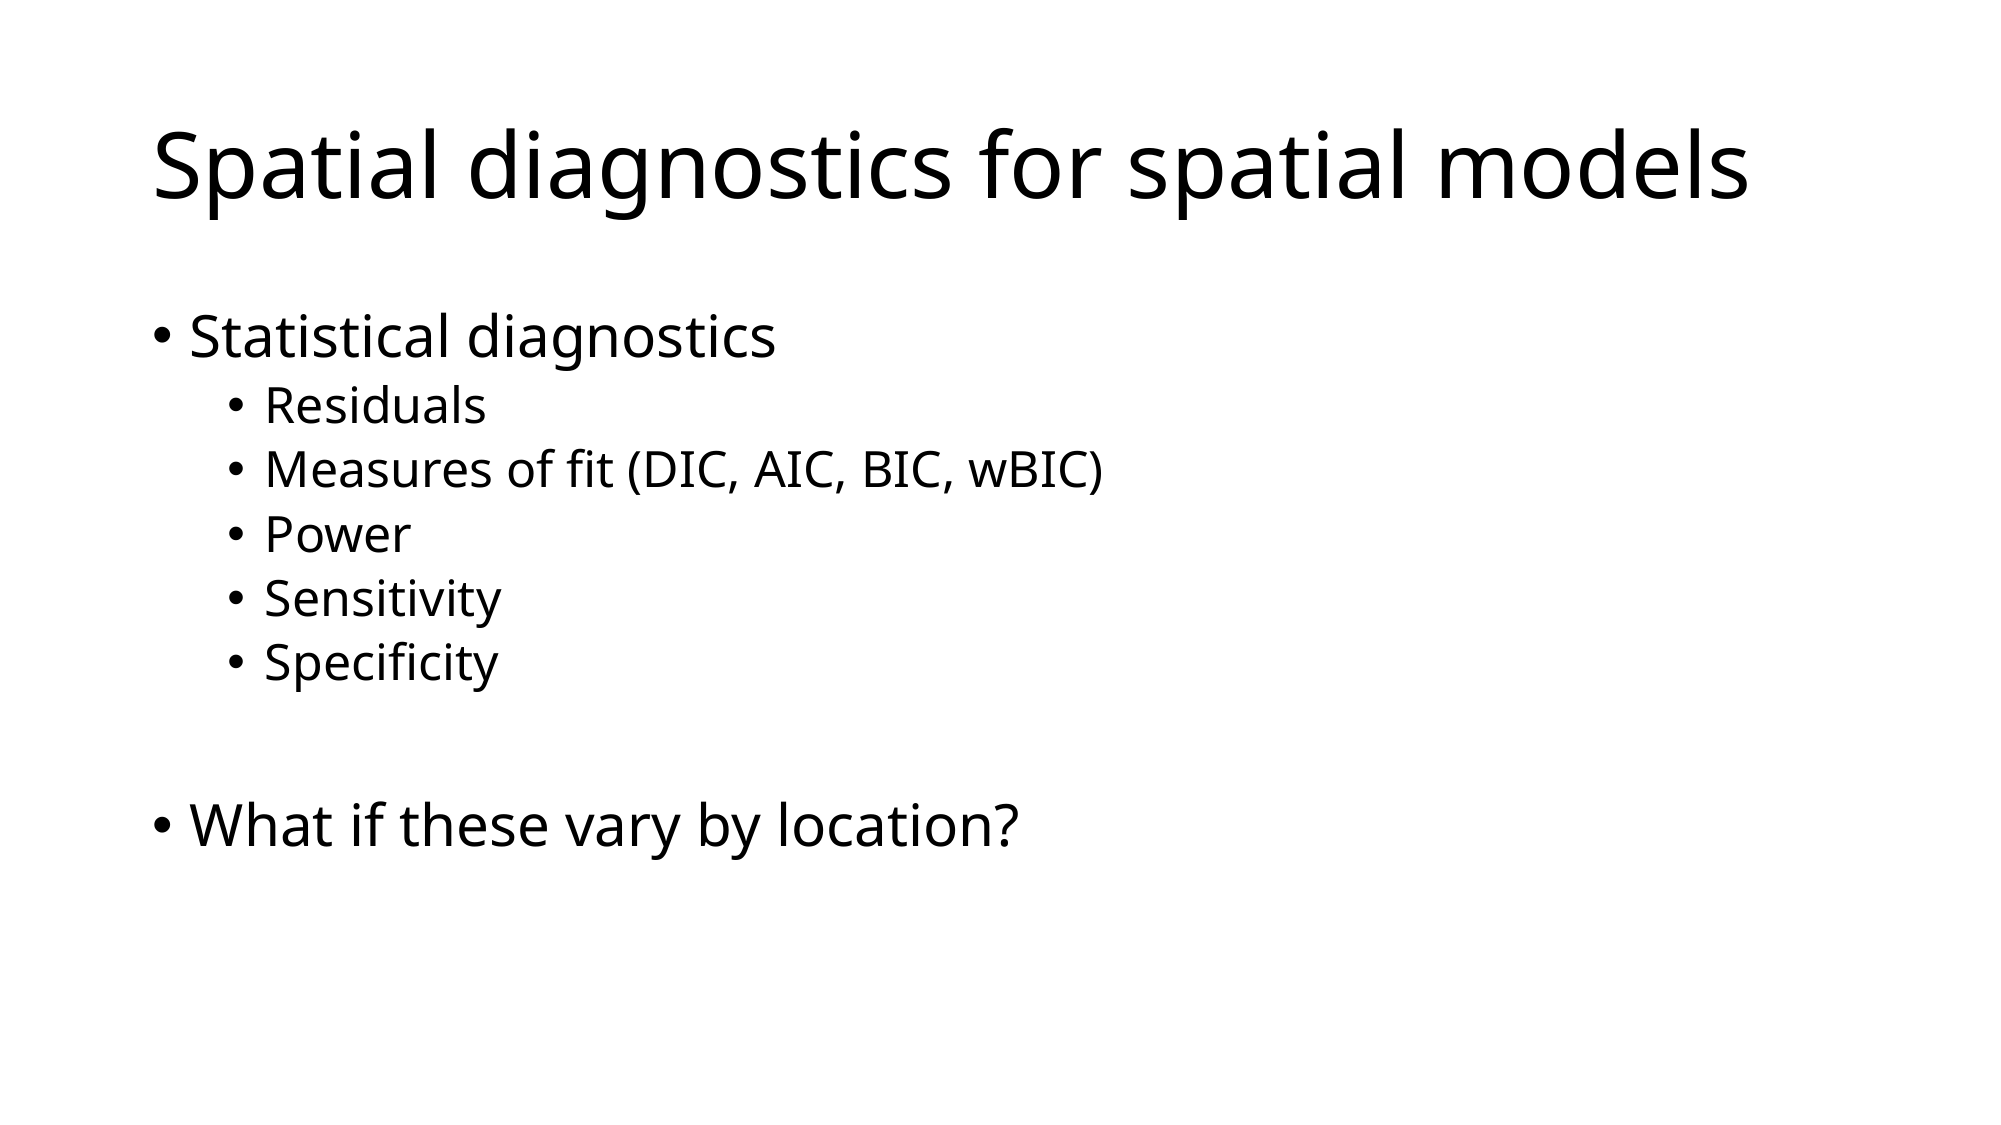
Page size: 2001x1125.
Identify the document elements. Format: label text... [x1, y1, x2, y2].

list Statistical diagnostics Residuals Measures of fit (DIC, AIC, BIC, wBIC) Power Sensitivity Specificity What if these vary by location? [137, 299, 1863, 1014]
title Spatial diagnostics for spatial models [137, 59, 1863, 278]
